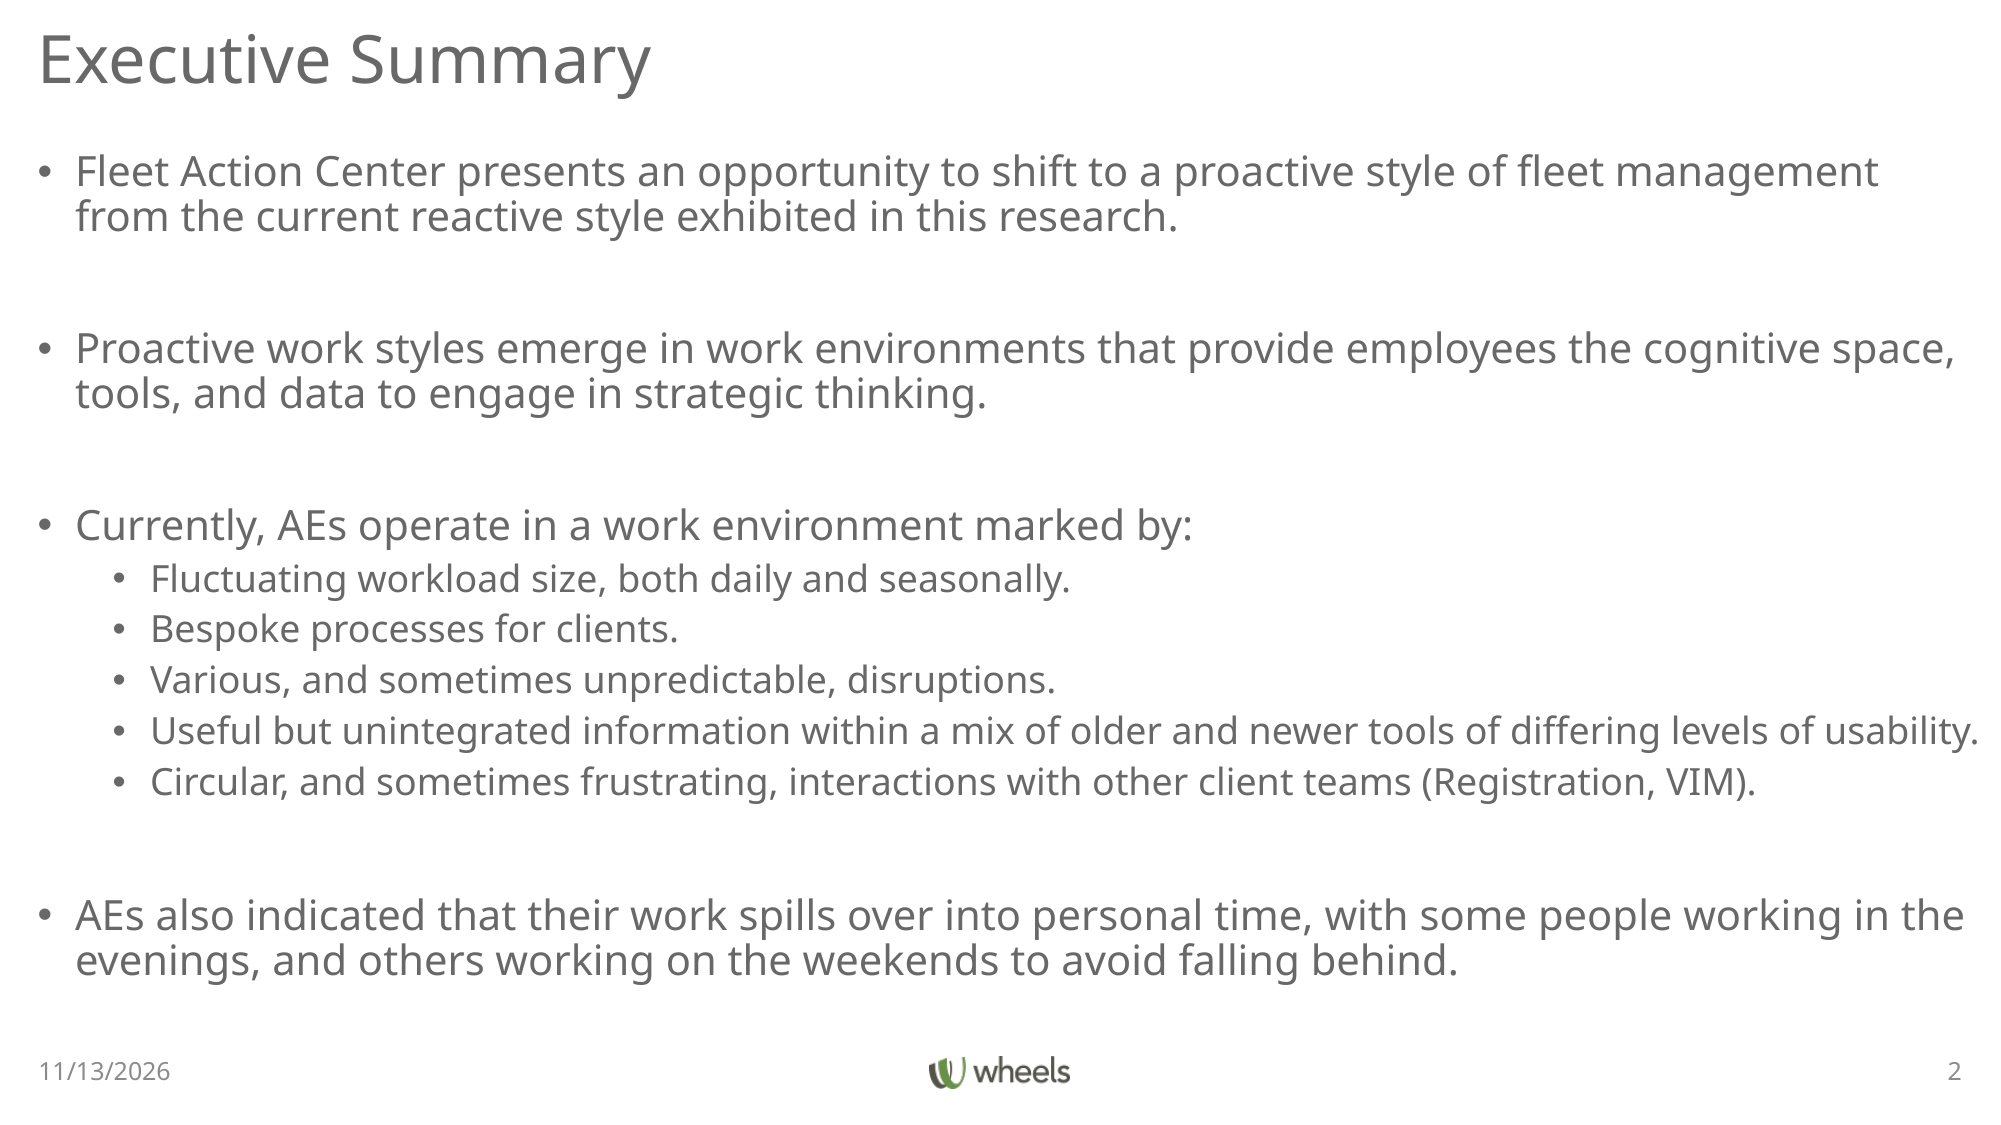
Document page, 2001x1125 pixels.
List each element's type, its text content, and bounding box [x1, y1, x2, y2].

picture [929, 1056, 1070, 1089]
list Fleet Action Center presents an opportunity to shift to a proactive style of fleet management from the current reactive style exhibited in this research. Proactive work styles emerge in work environments that provide employees the cognitive space, tools, and data to engage in strategic thinking. Currently, AEs operate in a work environment marked by: Fluctuating workload size, both daily and seasonally. Bespoke processes for clients. Various, and sometimes unpredictable, disruptions. Useful but unintegrated information within a mix of older and newer tools of differing levels of usability. Circular, and sometimes frustrating, interactions with other client teams (Registration, VIM). AEs also indicated that their work spills over into personal time, with some people working in the evenings, and others working on the weekends to avoid falling behind. [0, 143, 2000, 1014]
title Executive Summary [0, 6, 2000, 119]
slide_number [0, 1042, 451, 1103]
slide_number 2 [1549, 1042, 2000, 1103]
